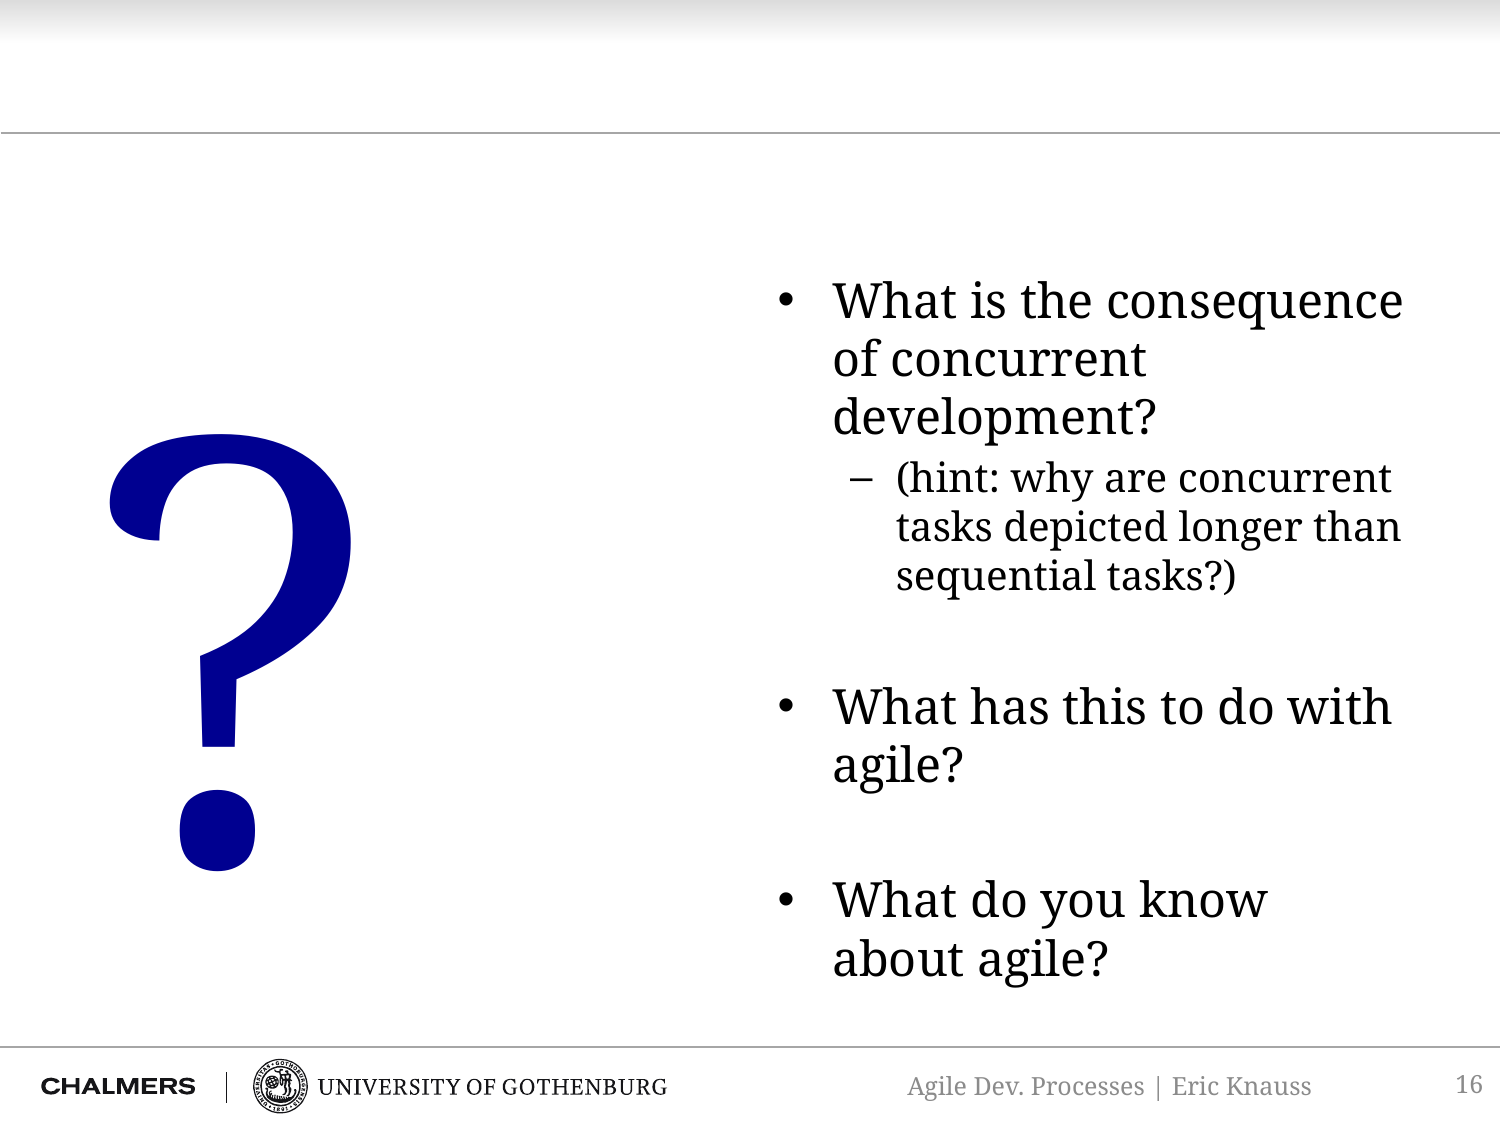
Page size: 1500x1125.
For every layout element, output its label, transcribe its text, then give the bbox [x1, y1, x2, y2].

slide_number 16 [1360, 1055, 1499, 1116]
list ? [75, 262, 738, 1005]
footer Agile Dev. Processes | Eric Knauss [872, 1055, 1348, 1116]
list What is the consequence of concurrent development? (hint: why are concurrent tasks depicted longer than sequential tasks?) What has this to do with agile? What do you know about agile? [762, 262, 1425, 1005]
